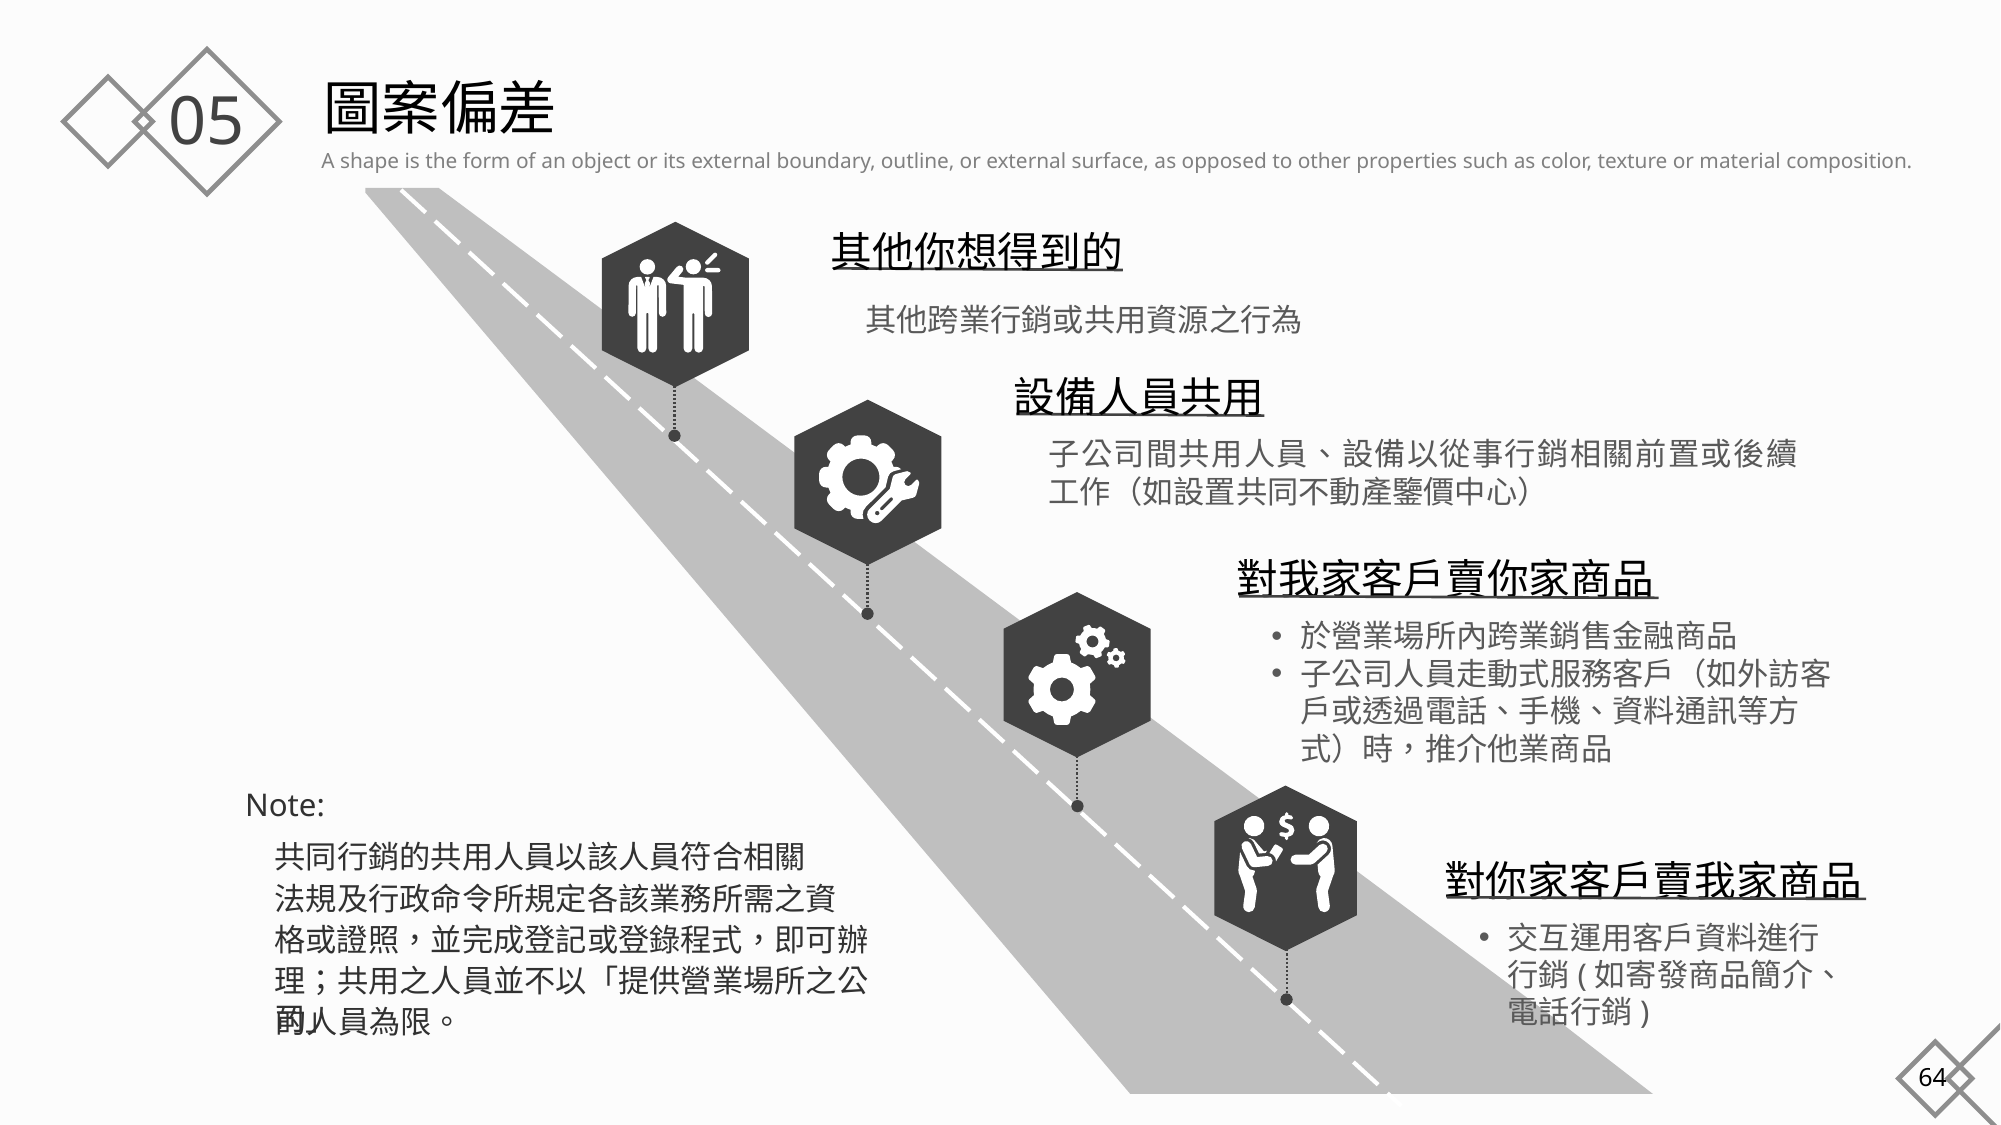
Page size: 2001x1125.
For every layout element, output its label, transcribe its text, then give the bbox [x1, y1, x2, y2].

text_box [1221, 545, 1860, 776]
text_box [999, 363, 1812, 519]
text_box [1214, 785, 1357, 1000]
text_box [794, 399, 942, 614]
text_box [364, 186, 442, 236]
text_box [1402, 903, 1657, 1096]
slide_number 64 [1900, 1048, 1966, 1109]
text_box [815, 217, 1629, 346]
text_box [1003, 592, 1151, 807]
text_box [1429, 846, 1897, 1040]
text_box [601, 221, 749, 436]
title 圖案偏差 [309, 64, 1939, 150]
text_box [230, 777, 928, 1049]
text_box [400, 189, 1402, 1106]
